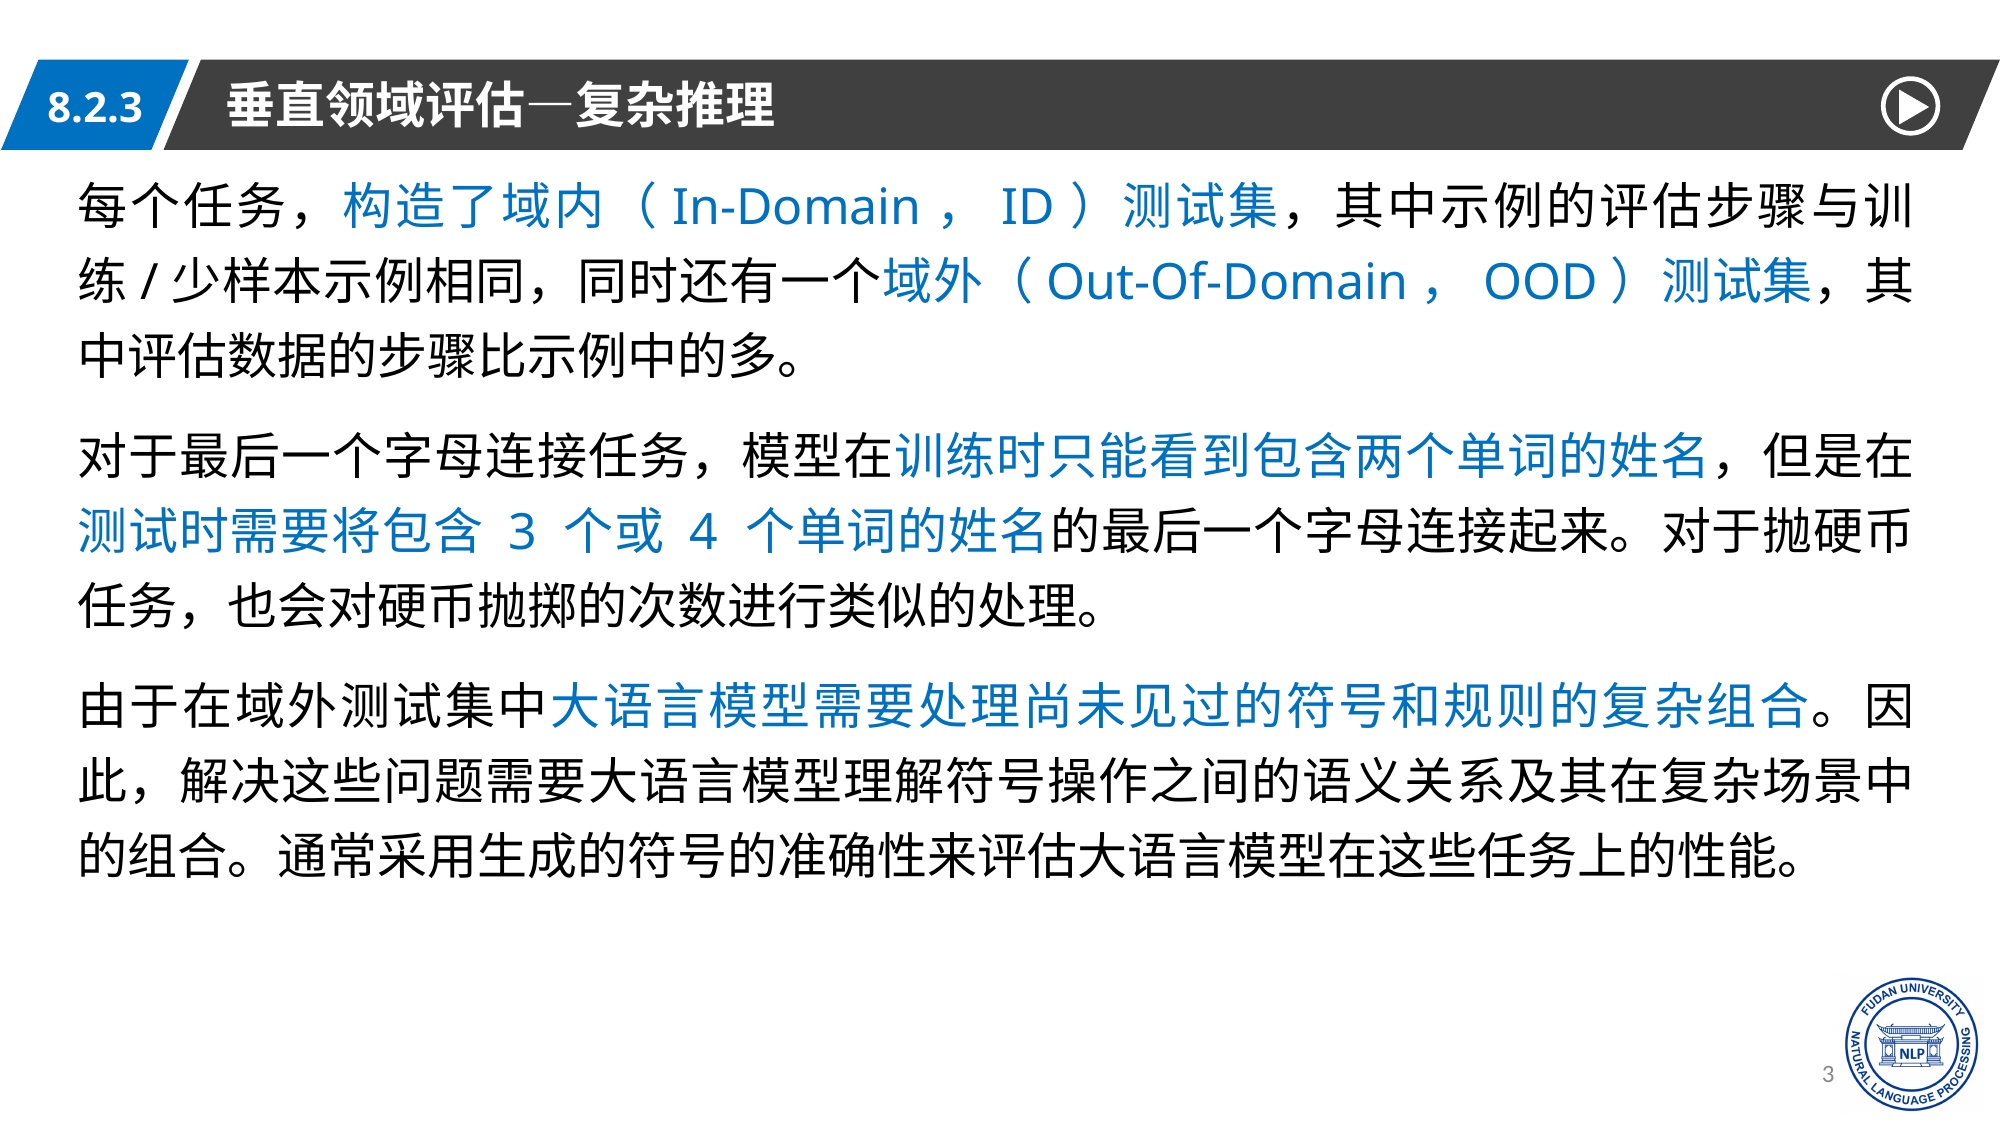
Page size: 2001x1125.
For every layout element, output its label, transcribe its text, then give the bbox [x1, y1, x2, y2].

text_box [1883, 78, 1939, 134]
text_box [163, 59, 2000, 150]
text_box 垂直领域评估—复杂推理 [210, 66, 790, 142]
picture [1834, 972, 1985, 1117]
slide_number 39 [1412, 1042, 1863, 1103]
text_box 8.2.3 [26, 73, 164, 138]
text_box [1, 89, 157, 150]
text_box 每个任务，构造了域内（In-Domain，ID）测试集，其中示例的评估步骤与训练/少样本示例相同，同时还有一个域外（Out-Of-Domain，OOD）测试集，其中评估数据的步骤比示例中的多。 对于最后一个字母连接任务，模型在训练时只能看到包含两个单词的姓名，但是在测试时需要将包含 3 个或 4 个单词的姓名的最后一个字母连接起来。对于抛硬币任务，也会对硬币抛掷的次数进行类似的处理。 由于在域外测试集中大语言模型需要处理尚未见过的符号和规则的复杂组合。因此，解决这些问题需要大语言模型理解符号操作之间的语义关系及其在复杂场景中的组合。通常采用生成的符号的准确性来评估大语言模型在这些任务上的性能。 [62, 152, 1930, 892]
text_box [32, 59, 189, 120]
